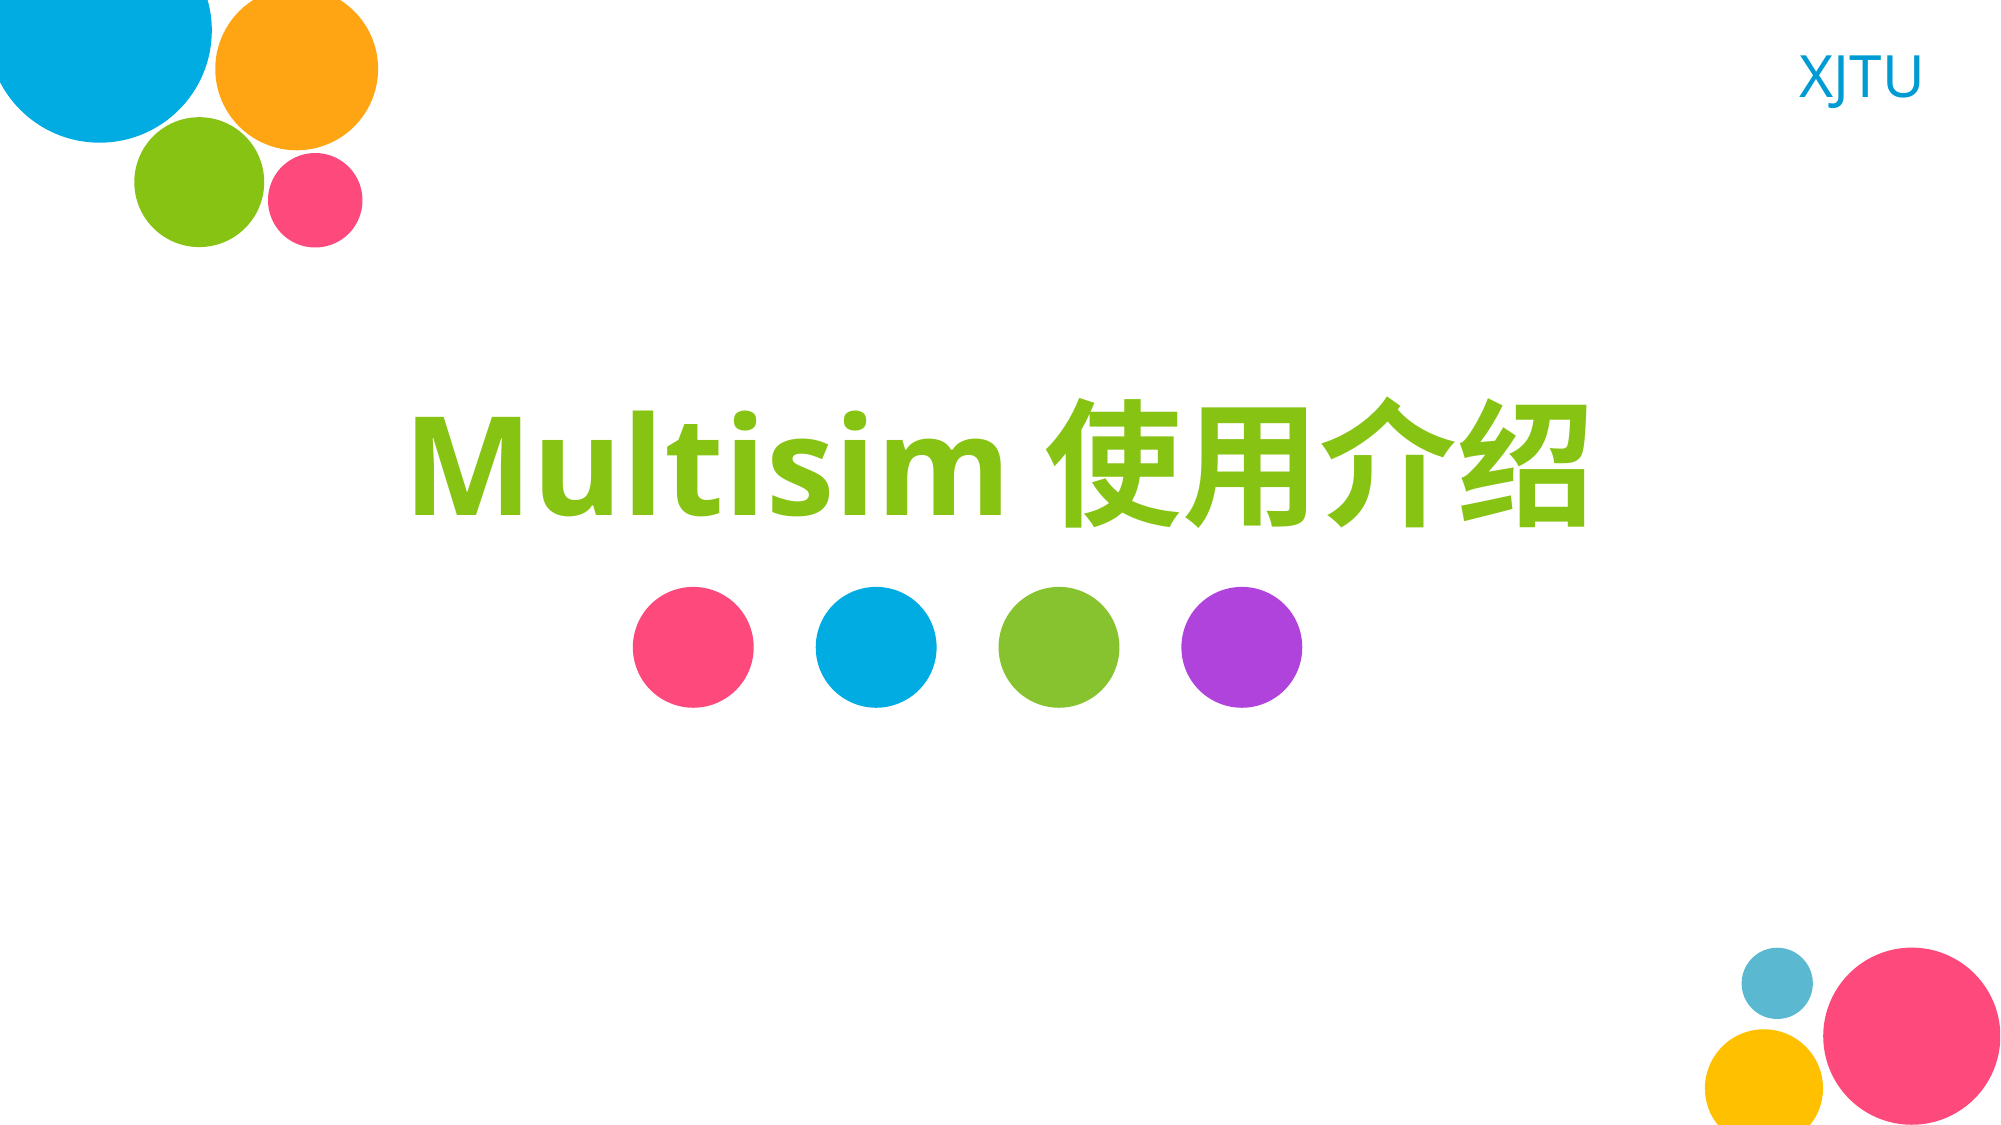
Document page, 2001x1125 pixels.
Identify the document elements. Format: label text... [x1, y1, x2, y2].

text_box [1180, 585, 1304, 709]
text_box Multisim使用介绍 [388, 370, 1654, 551]
text_box [997, 585, 1121, 709]
text_box [631, 585, 755, 709]
text_box [814, 585, 938, 709]
